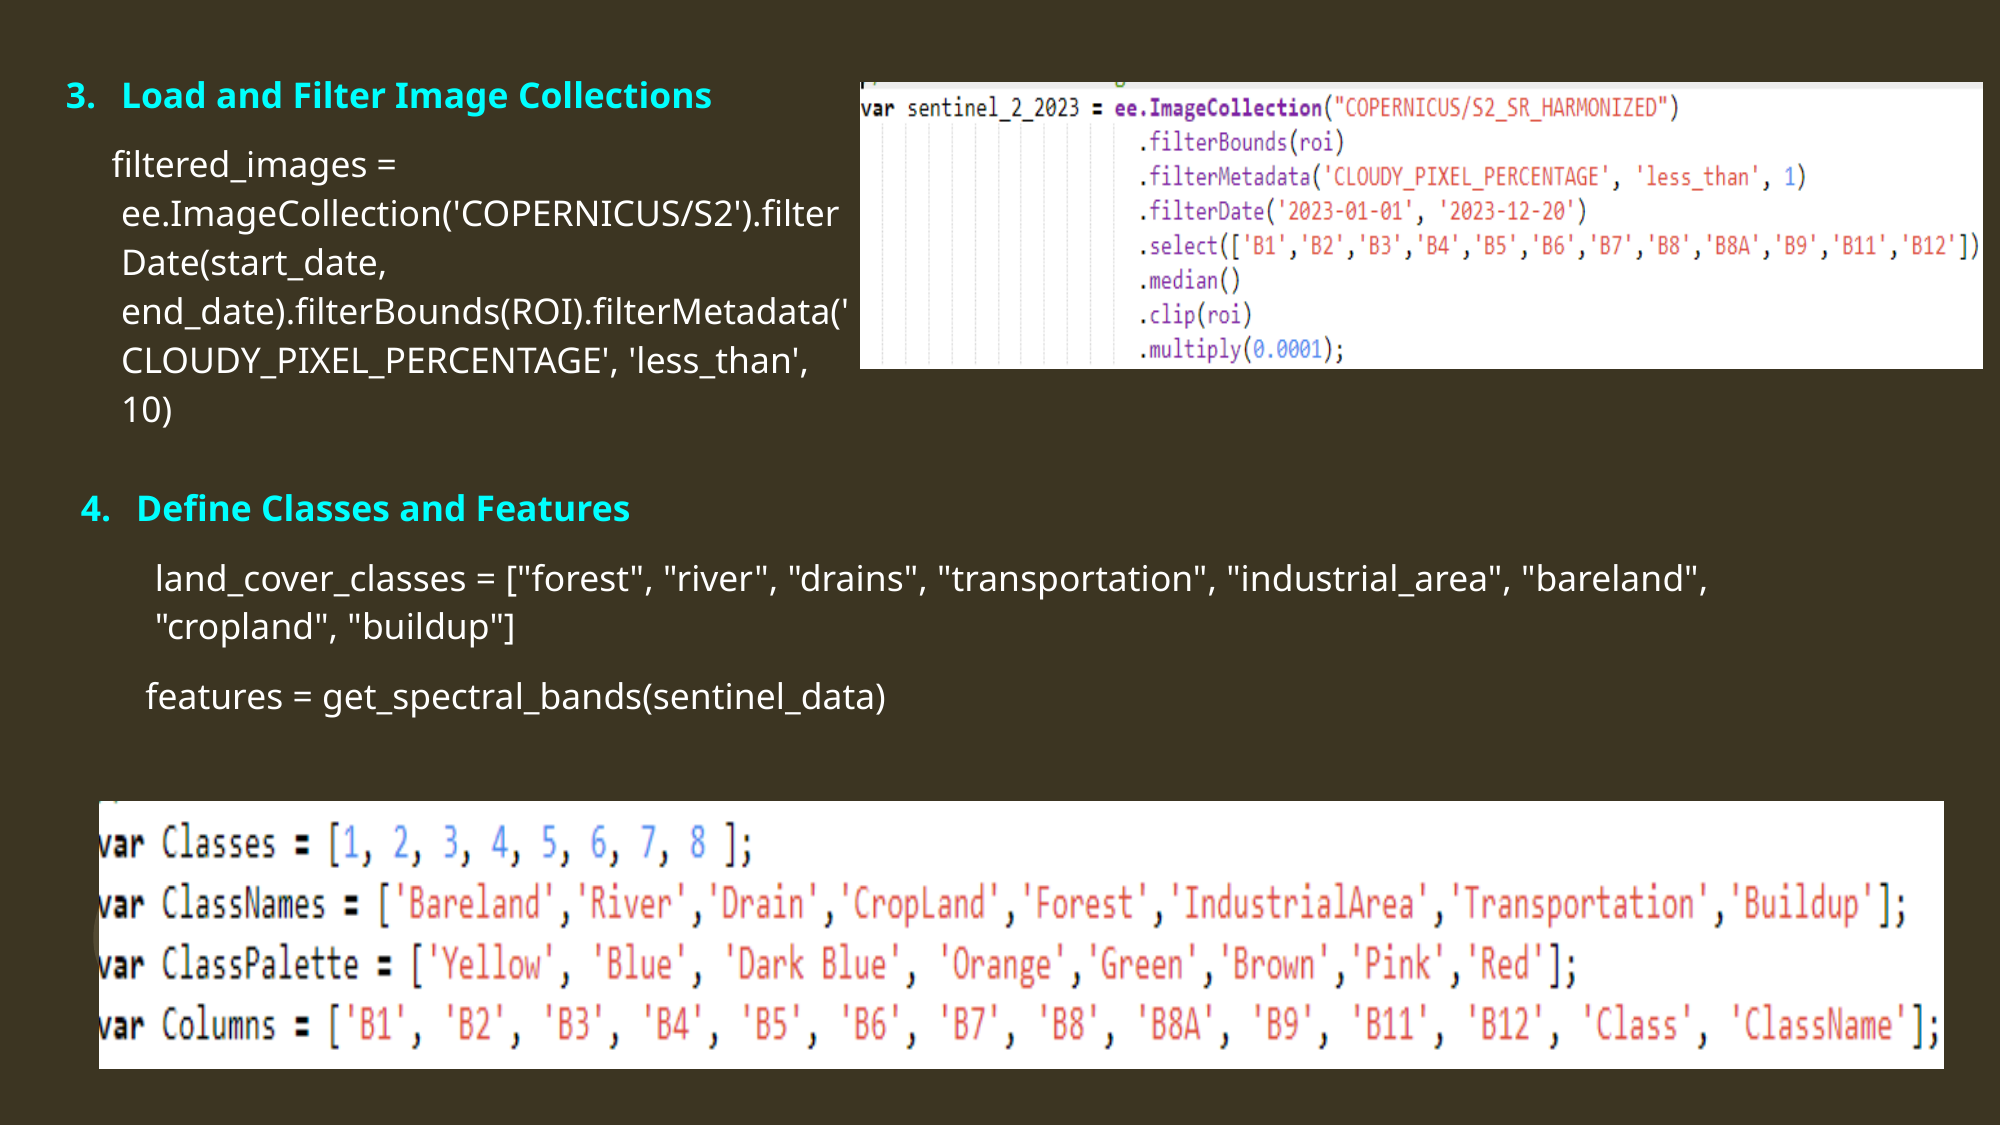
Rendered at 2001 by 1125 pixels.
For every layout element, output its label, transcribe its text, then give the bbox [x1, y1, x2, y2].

picture [99, 800, 1944, 1069]
list Load and Filter Image Collections filtered_images = ee.ImageCollection('COPERNICUS/S2').filterDate(start_date, end_date).filterBounds(ROI).filterMetadata('CLOUDY_PIXEL_PERCENTAGE', 'less_than', 10) [46, 66, 861, 408]
picture [860, 81, 1983, 370]
text_box Define Classes and Features land_cover_classes = ["forest", "river", "drains", "transportation", "industrial_area", "bareland", "cropland", "buildup"] features = get_spectral_bands(sentinel_data) [46, 464, 1807, 768]
